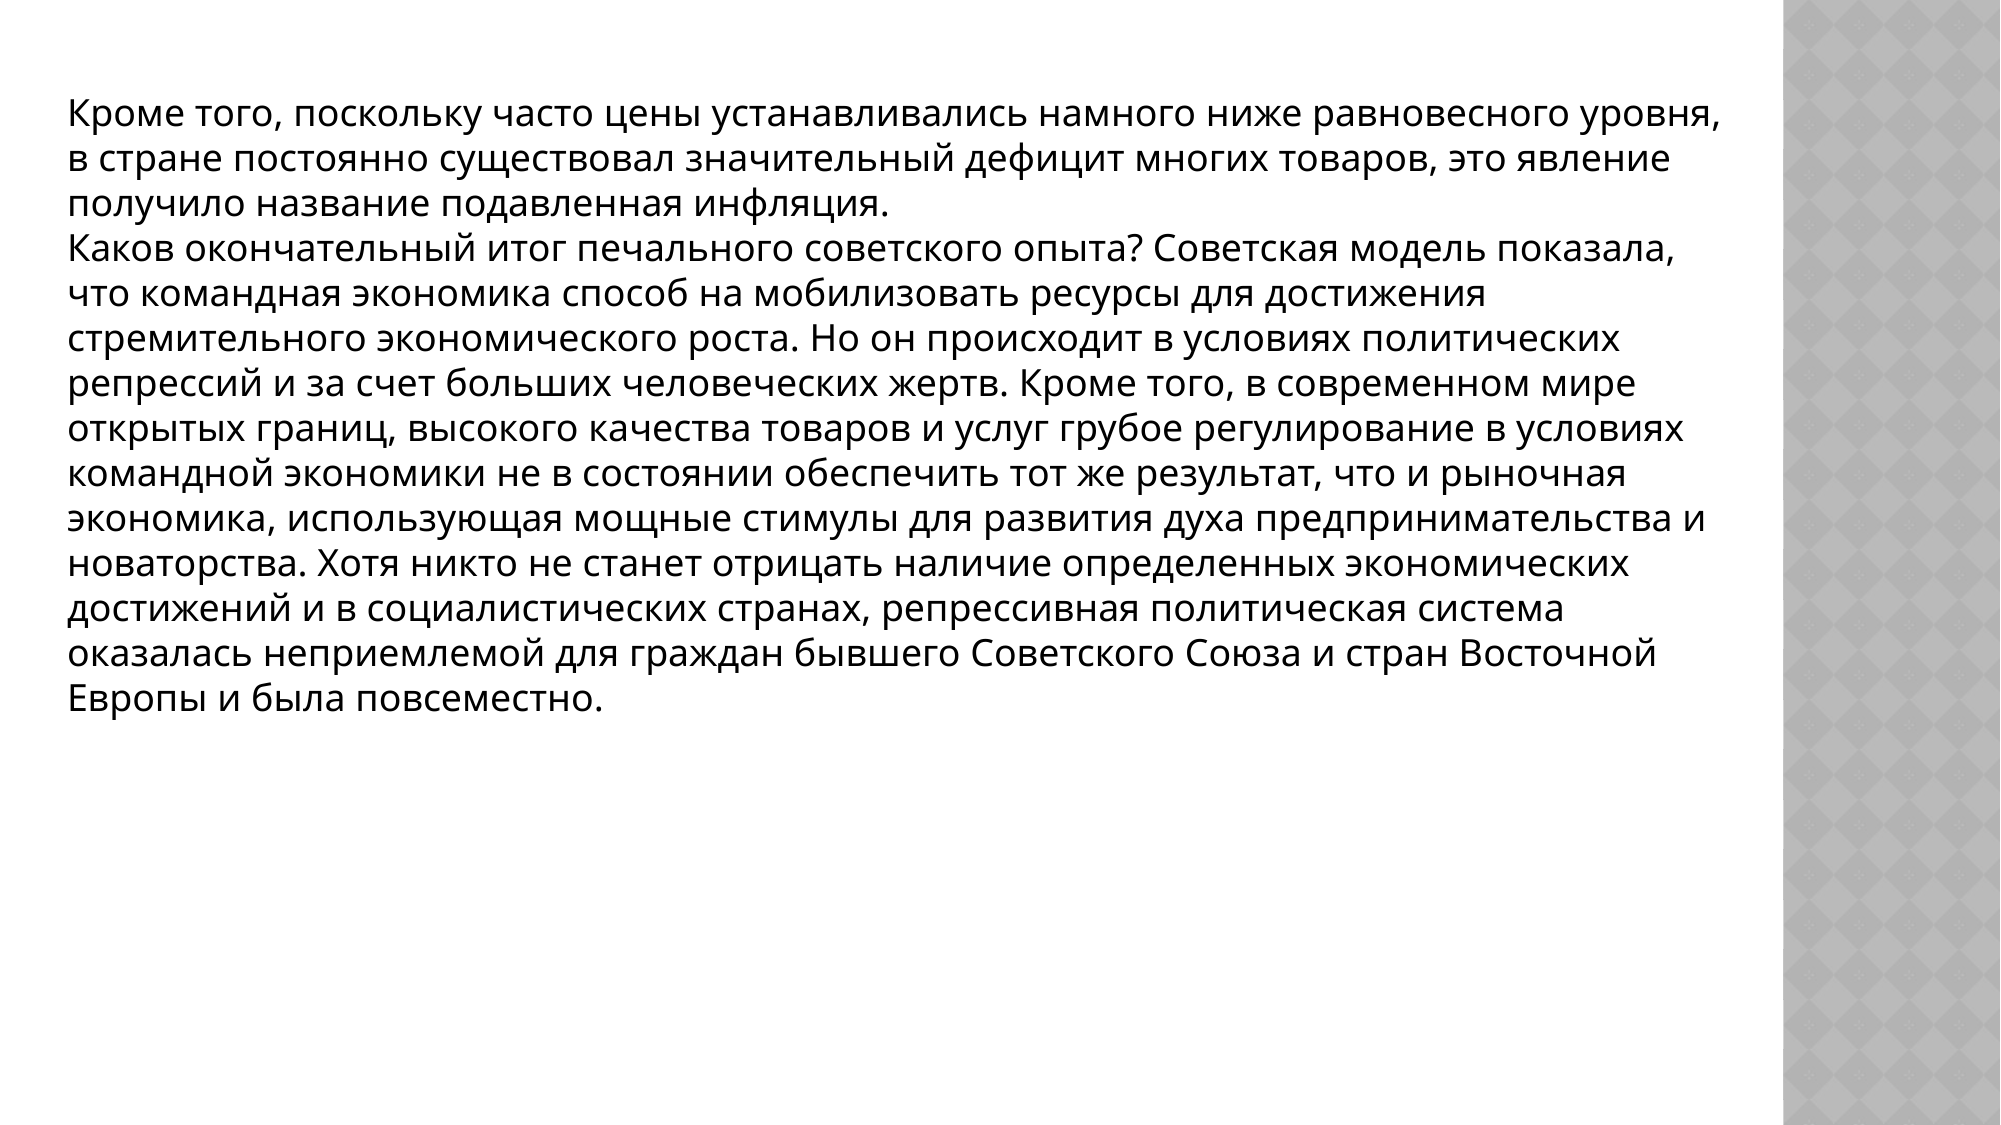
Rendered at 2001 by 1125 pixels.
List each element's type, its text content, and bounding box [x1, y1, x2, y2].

text_box Кроме того, поскольку часто цены устанавливались намного ниже равновесного уровня, в стране постоянно существовал значительный дефицит многих товаров, это явление получило название подавленная инфляция. Каков окончательный итог печального советского опыта? Советская модель показала, что командная экономика способ на мобилизовать ресурсы для достижения стремительного экономического роста. Но он происходит в условиях политических репрессий и за счет больших человеческих жертв. Кроме того, в современном мире открытых границ, высокого качества товаров и услуг грубое регулирование в условиях командной экономики не в состоянии обеспечить тот же результат, что и рыночная экономика, использующая мощные стимулы для развития духа предпринимательства и новаторства. Хотя никто не станет отрицать наличие определенных экономических достижений и в социалистических странах, репрессивная политическая система оказалась неприемлемой для граждан бывшего Советского Союза и стран Восточной Европы и была повсеместно. [52, 81, 1753, 727]
